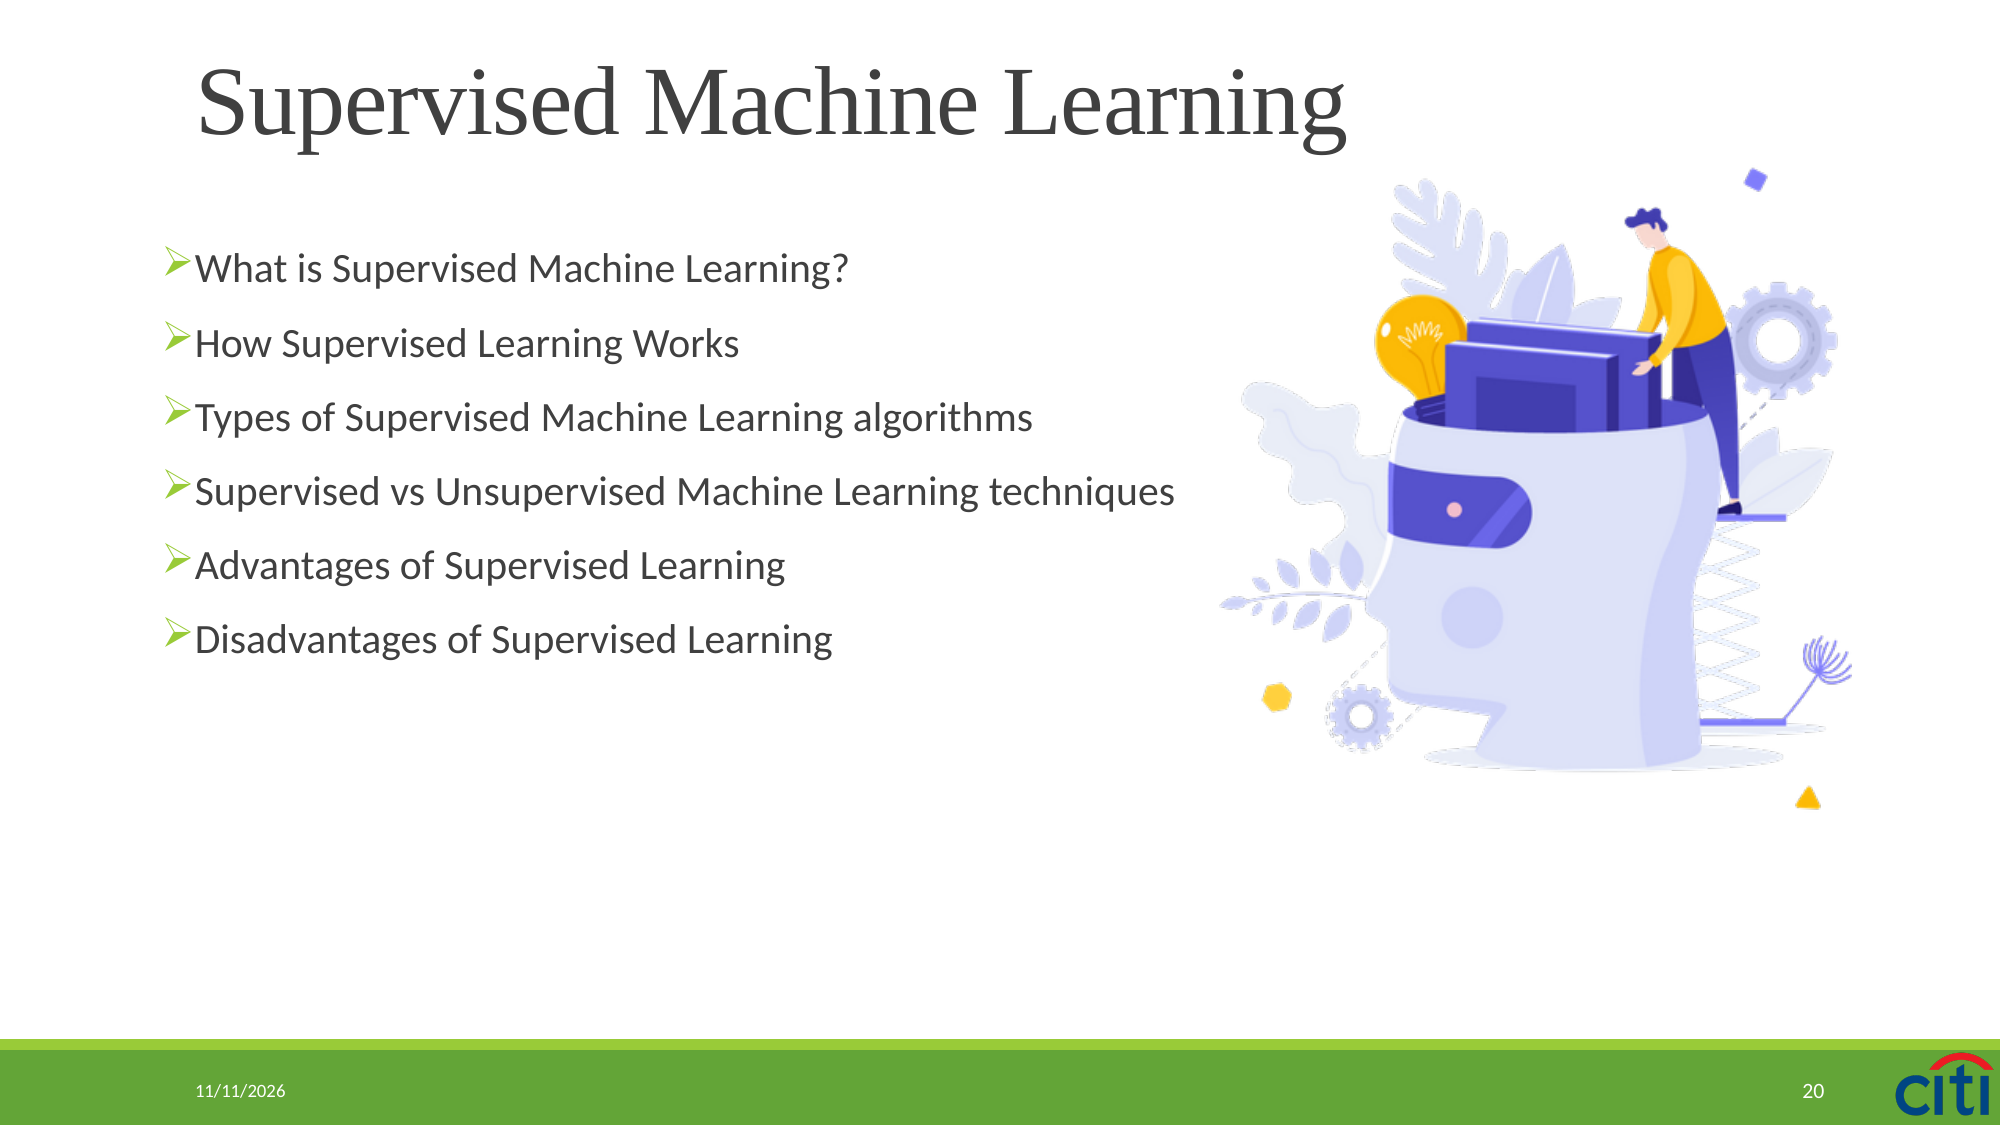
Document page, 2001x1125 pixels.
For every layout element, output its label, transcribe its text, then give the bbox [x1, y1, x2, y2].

picture [1895, 1051, 1994, 1116]
title Supervised Machine Learning [180, 47, 1830, 163]
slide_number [180, 1059, 586, 1120]
picture [88, 136, 1961, 842]
list What is Supervised Machine Learning? How Supervised Learning Works Types of Supervised Machine Learning algorithms Supervised vs Unsupervised Machine Learning techniques Advantages of Supervised Learning Disadvantages of Supervised Learning [161, 307, 1185, 900]
slide_number 20 [1624, 1059, 1840, 1120]
